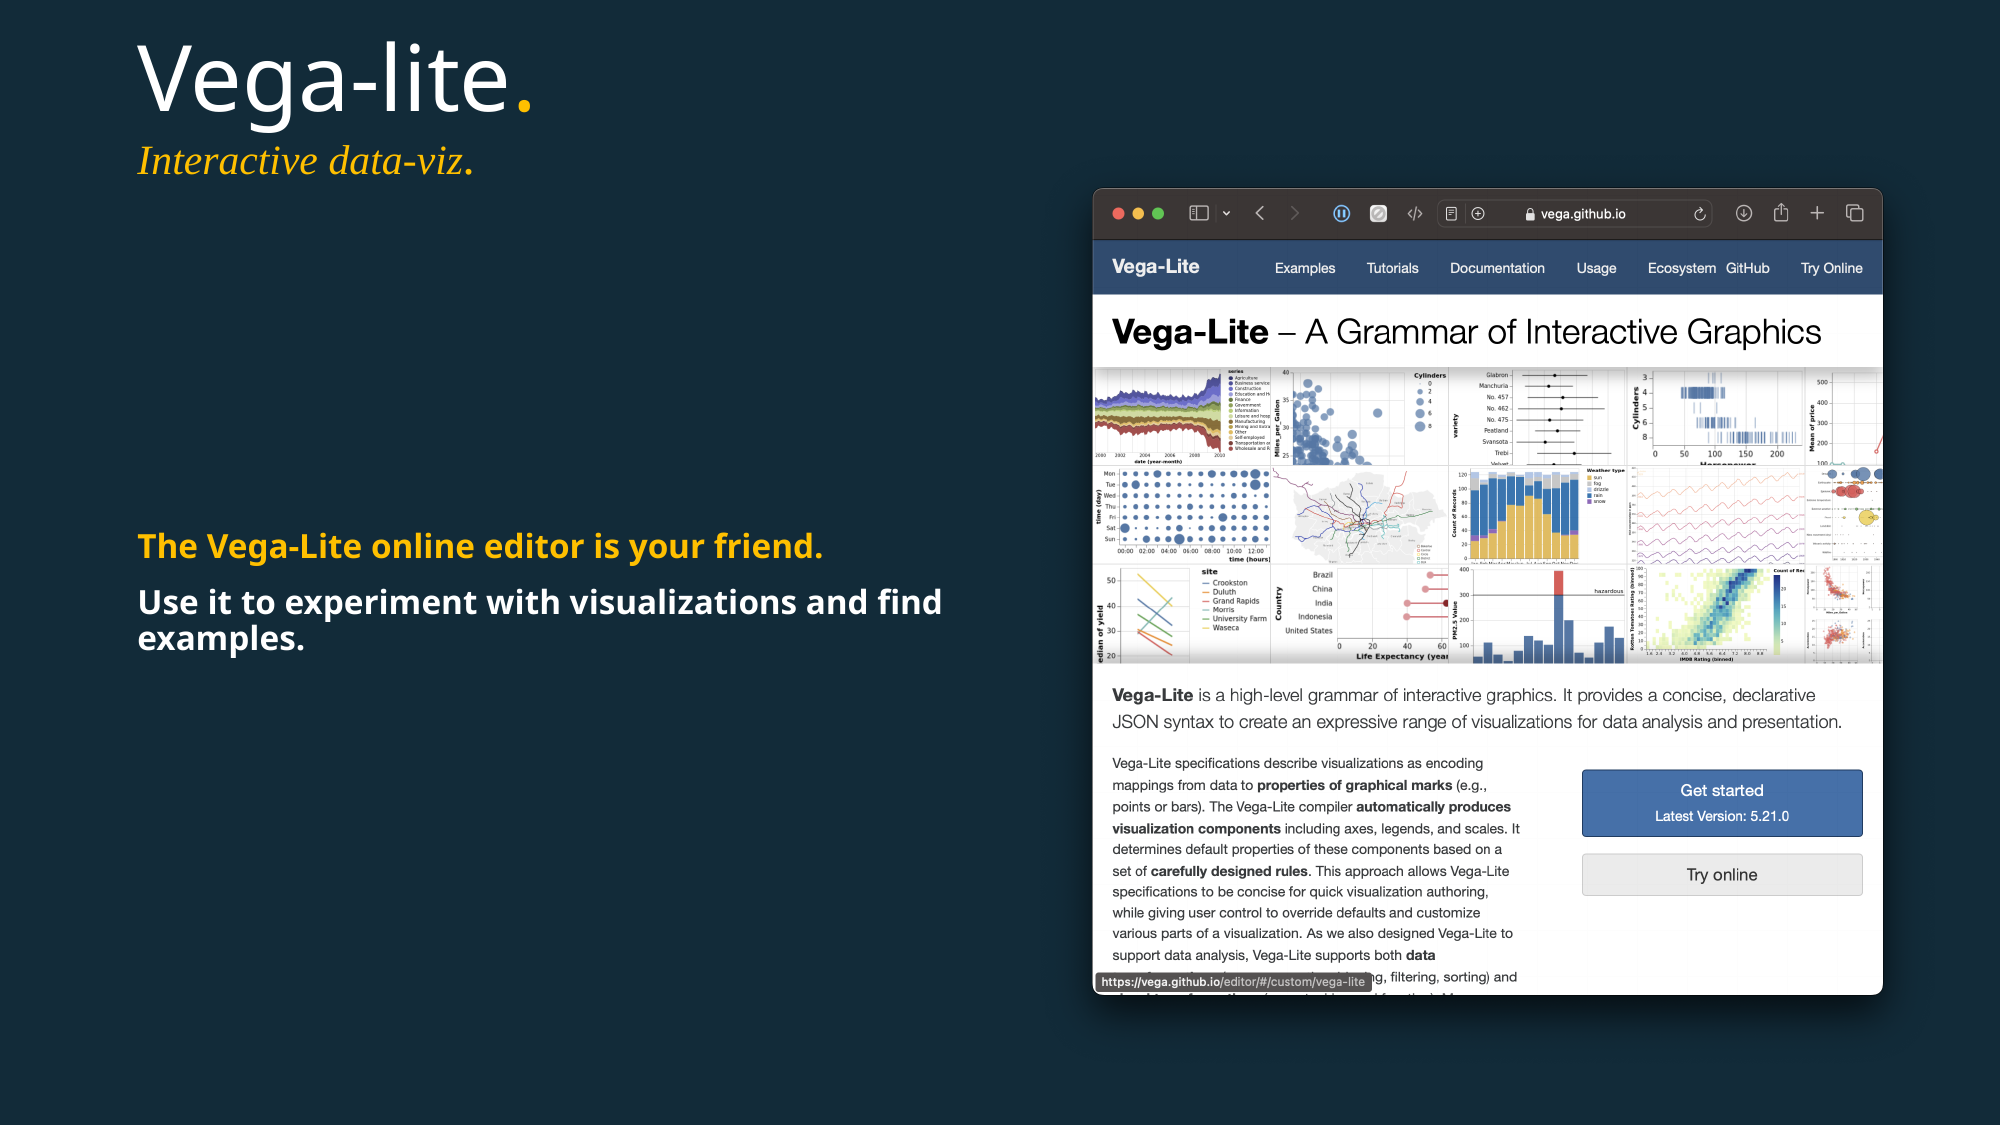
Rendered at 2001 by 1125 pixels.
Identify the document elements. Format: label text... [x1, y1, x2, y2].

list The Vega-Lite online editor is your friend. Use it to experiment with visualizations and find examples. [122, 521, 1037, 697]
picture [1037, 150, 1938, 1068]
text_box Vega-lite. Interactive data-viz. [122, 0, 1848, 218]
